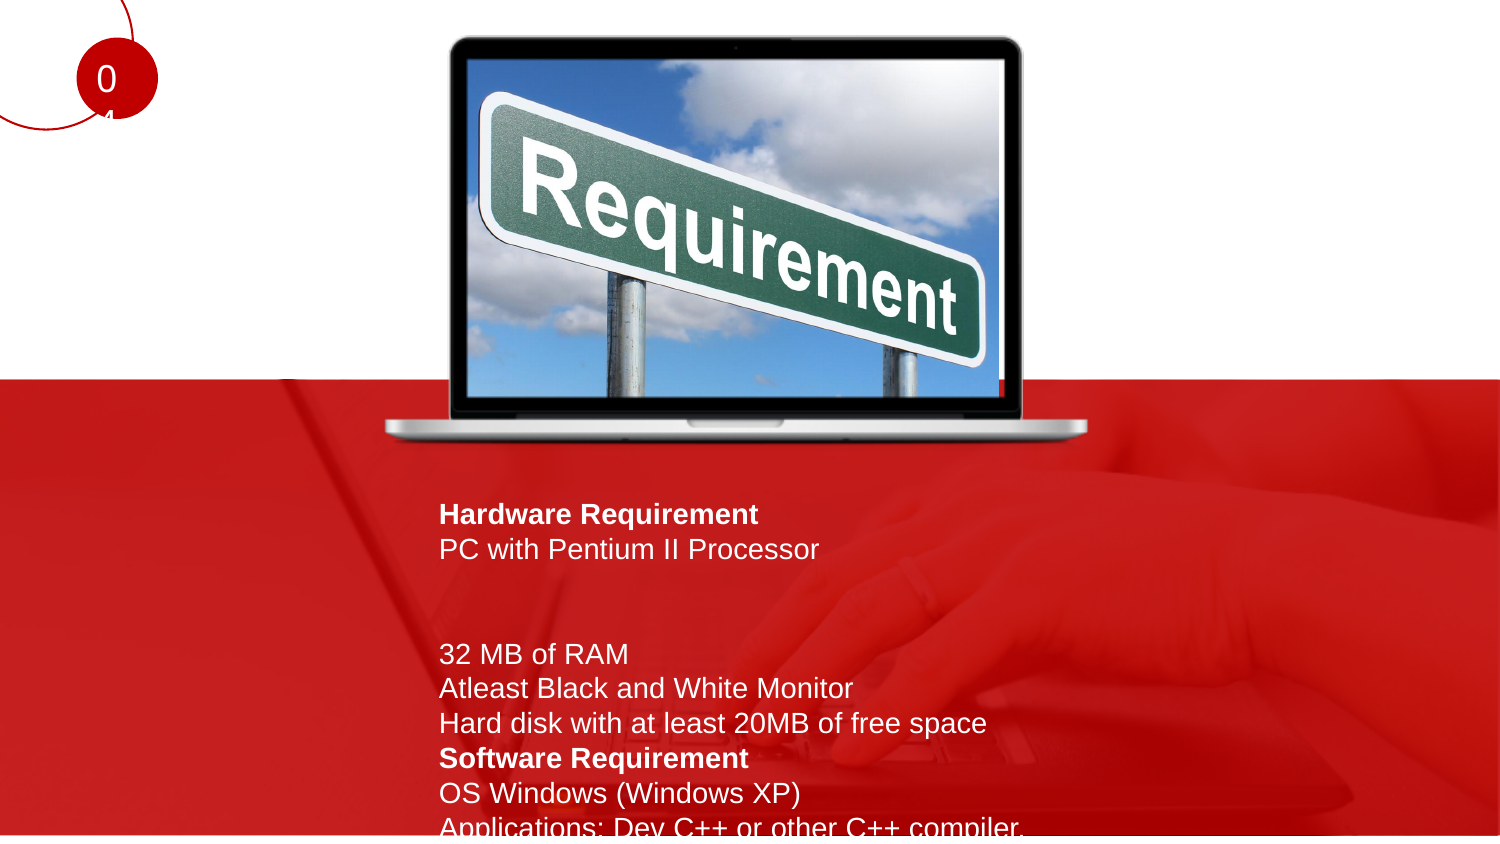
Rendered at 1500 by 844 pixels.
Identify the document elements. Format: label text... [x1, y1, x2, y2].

text_box [150, 54, 159, 103]
text_box 04 [84, 49, 150, 107]
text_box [354, 12, 1105, 472]
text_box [0, 379, 1500, 836]
text_box [97, 107, 147, 119]
text_box [0, 0, 133, 130]
text_box [133, 40, 146, 49]
